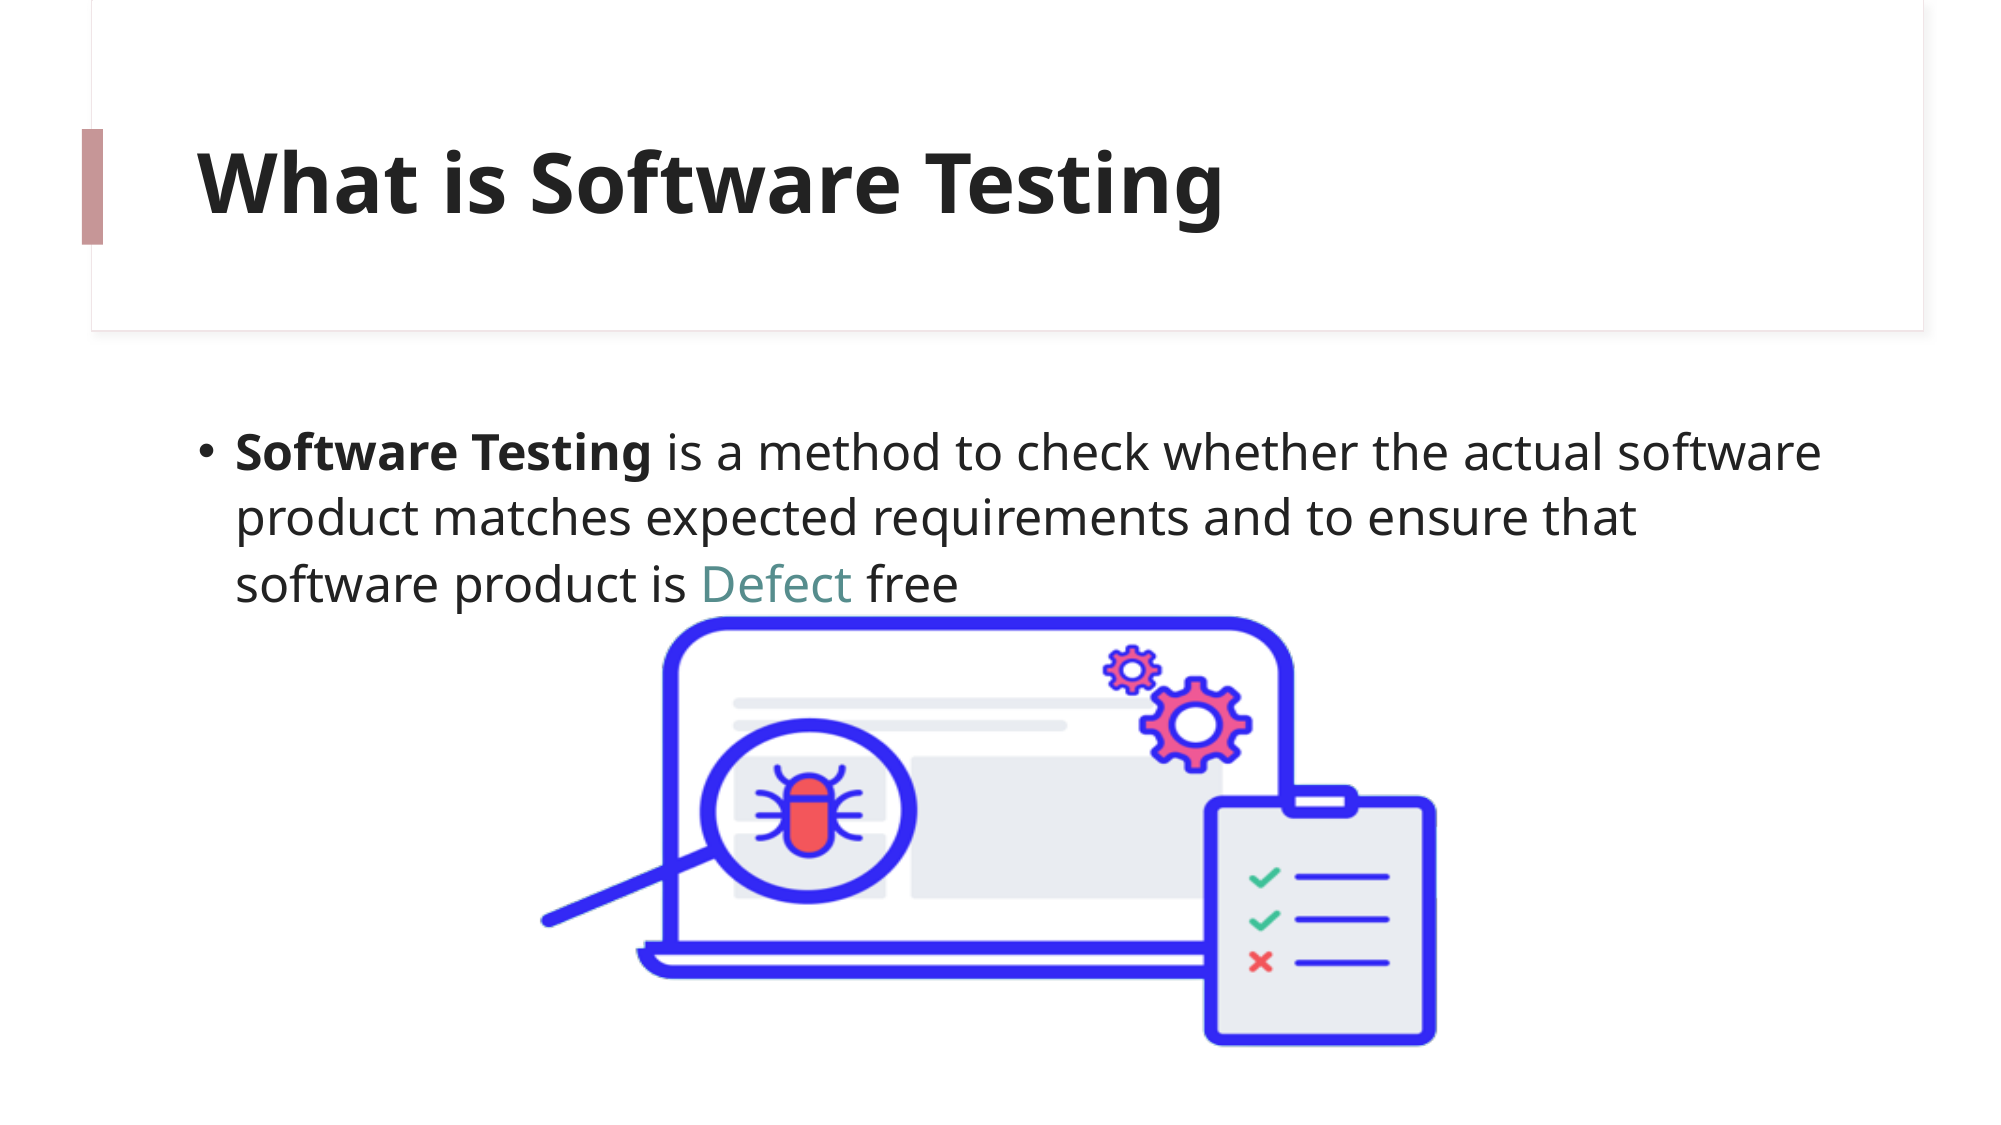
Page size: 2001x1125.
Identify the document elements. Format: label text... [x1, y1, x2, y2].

list Software Testing is a method to check whether the actual software product matches expected requirements and to ensure that software product is Defect free [183, 406, 1851, 1013]
title What is Software Testing [183, 90, 1851, 284]
picture [342, 539, 1636, 1125]
